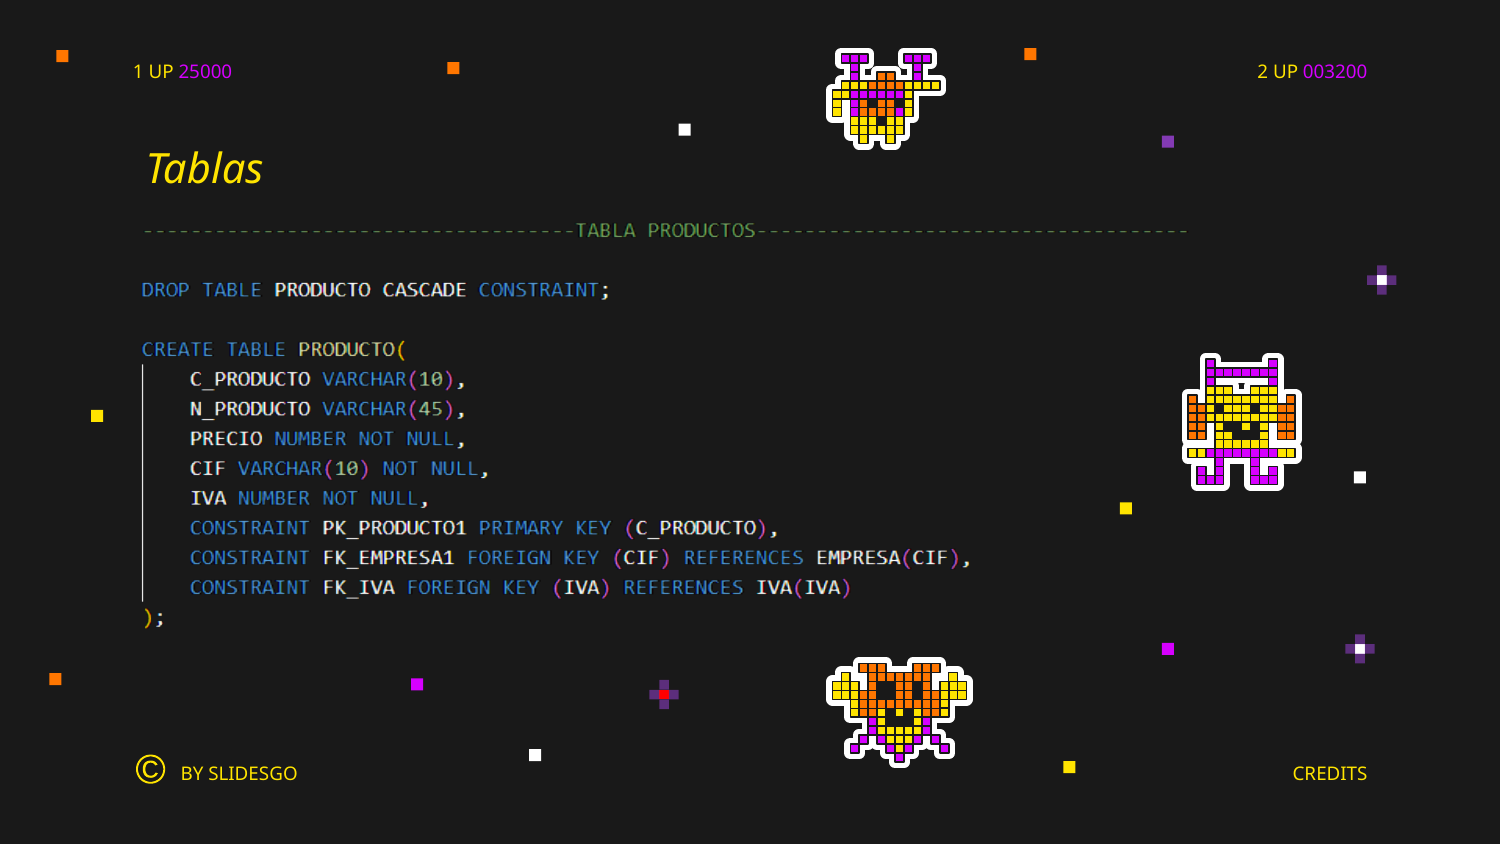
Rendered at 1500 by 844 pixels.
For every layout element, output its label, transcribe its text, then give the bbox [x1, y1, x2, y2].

subtitle 2 UP 003200 [1144, 53, 1383, 89]
picture [128, 213, 1240, 643]
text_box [1345, 634, 1375, 664]
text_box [832, 663, 967, 763]
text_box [1243, 358, 1296, 485]
subtitle BY SLIDESGO [165, 755, 423, 790]
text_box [649, 679, 679, 710]
title Tablas [130, 123, 1127, 211]
subtitle 1 UP 25000 [117, 53, 345, 89]
text_box [411, 678, 424, 691]
subtitle CREDITS [1220, 755, 1383, 790]
text_box [1353, 471, 1366, 484]
text_box [1161, 135, 1174, 148]
text_box [529, 749, 542, 762]
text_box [832, 53, 941, 144]
text_box [678, 123, 691, 136]
